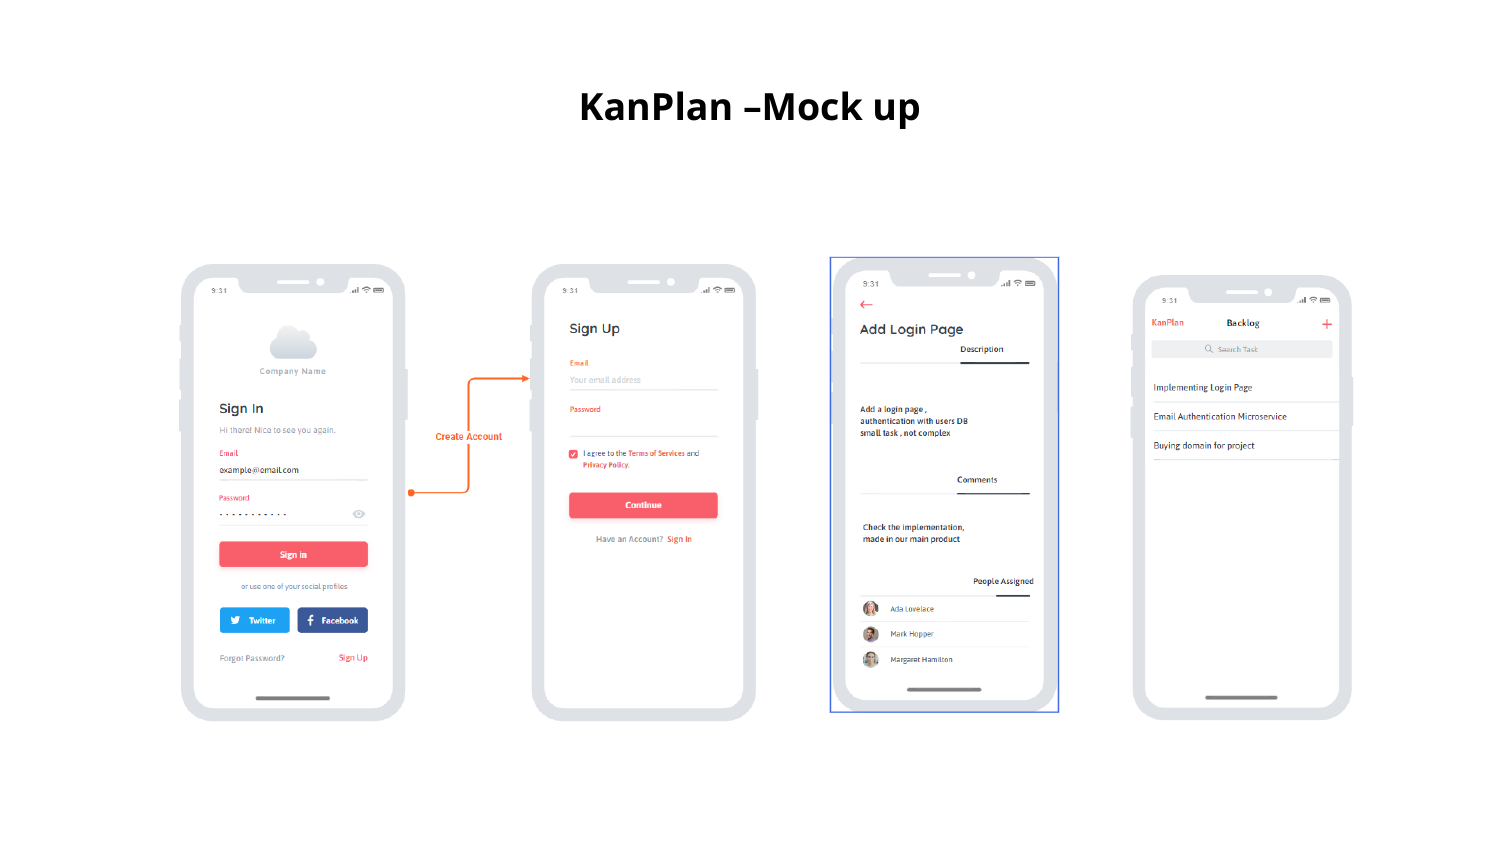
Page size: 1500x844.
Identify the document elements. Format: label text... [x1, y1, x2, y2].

picture [159, 253, 775, 733]
title KanPlan –Mock up [75, 67, 1425, 147]
picture [792, 240, 1086, 733]
picture [1103, 264, 1389, 733]
